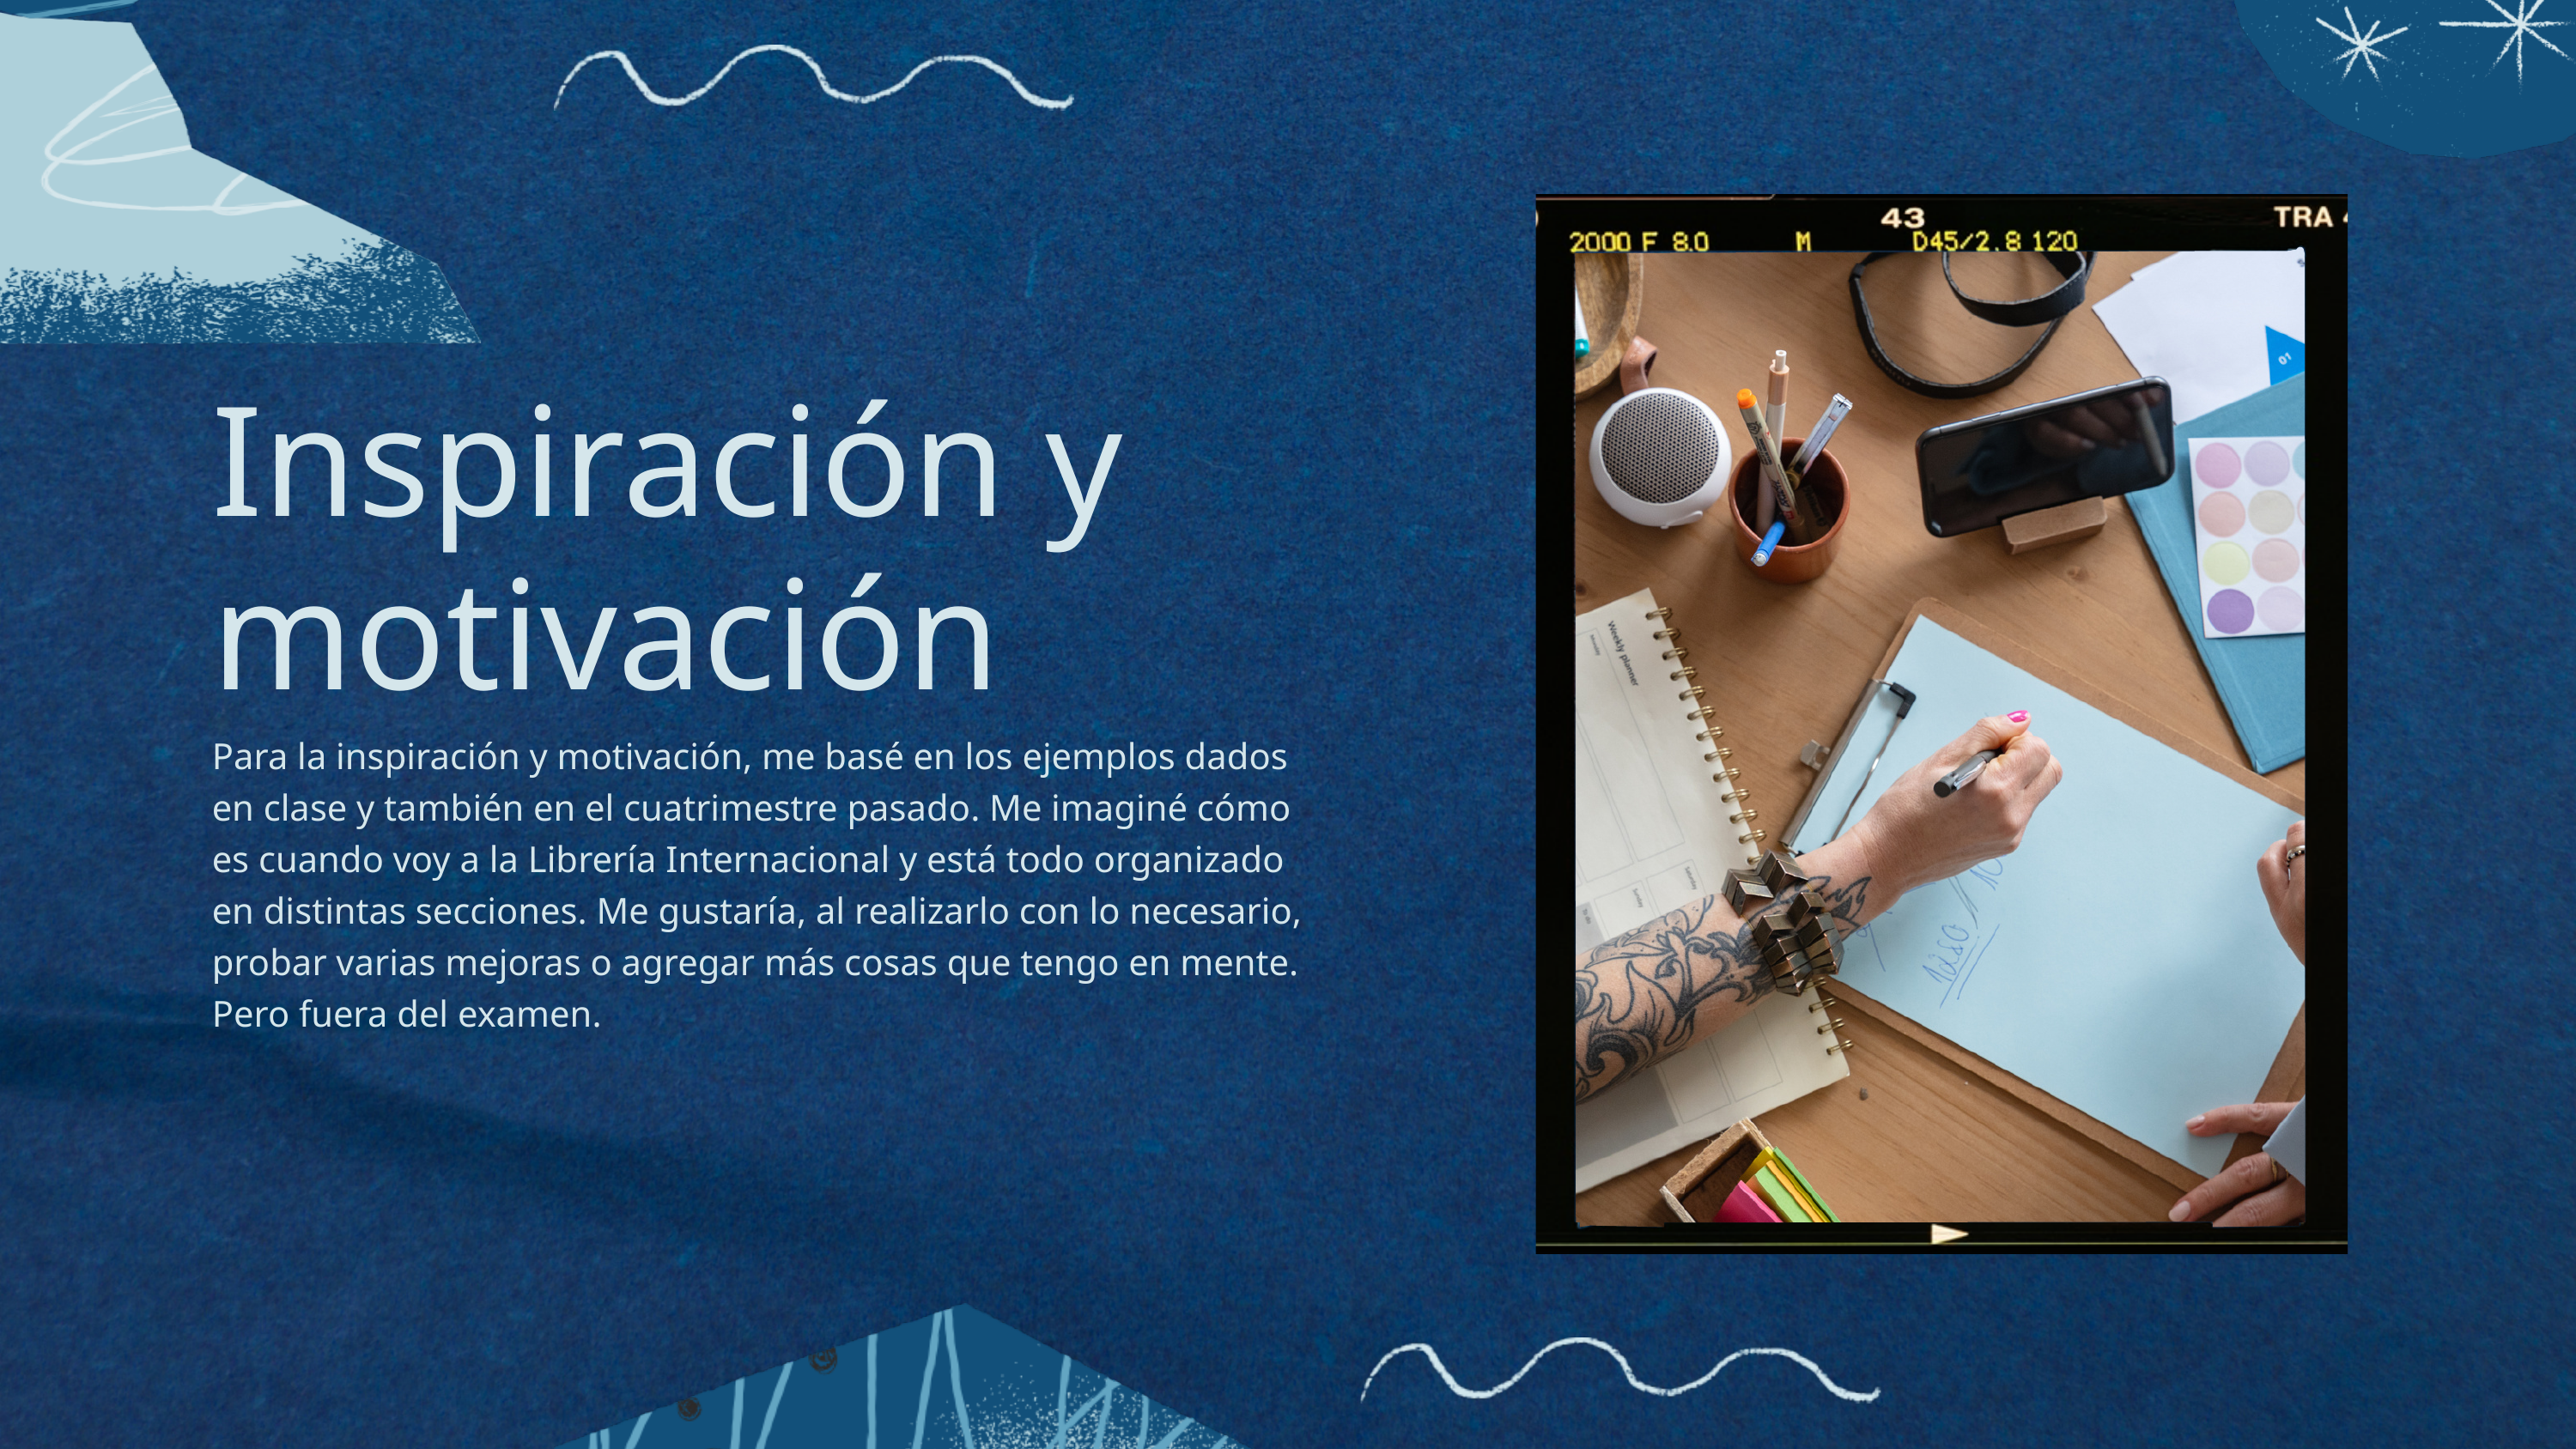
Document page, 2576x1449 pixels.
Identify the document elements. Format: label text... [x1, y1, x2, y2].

text_box [2227, 0, 2576, 159]
text_box [1360, 1337, 1881, 1404]
text_box Para la inspiración y motivación, me basé en los ejemplos dados en clase y también en el cuatrimestre pasado. Me imaginé cómo es cuando voy a la Librería Internacional y está todo organizado en distintas secciones. Me gustaría, al realizarlo con lo necesario, probar varias mejoras o agregar más cosas que tengo en mente. Pero fuera del examen. [211, 725, 1309, 1035]
text_box [554, 1303, 1288, 1449]
text_box [0, 0, 482, 344]
text_box [0, 0, 2576, 1449]
text_box Inspiración y motivación [211, 373, 1368, 720]
text_box [554, 45, 1075, 111]
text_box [1535, 194, 2348, 1254]
